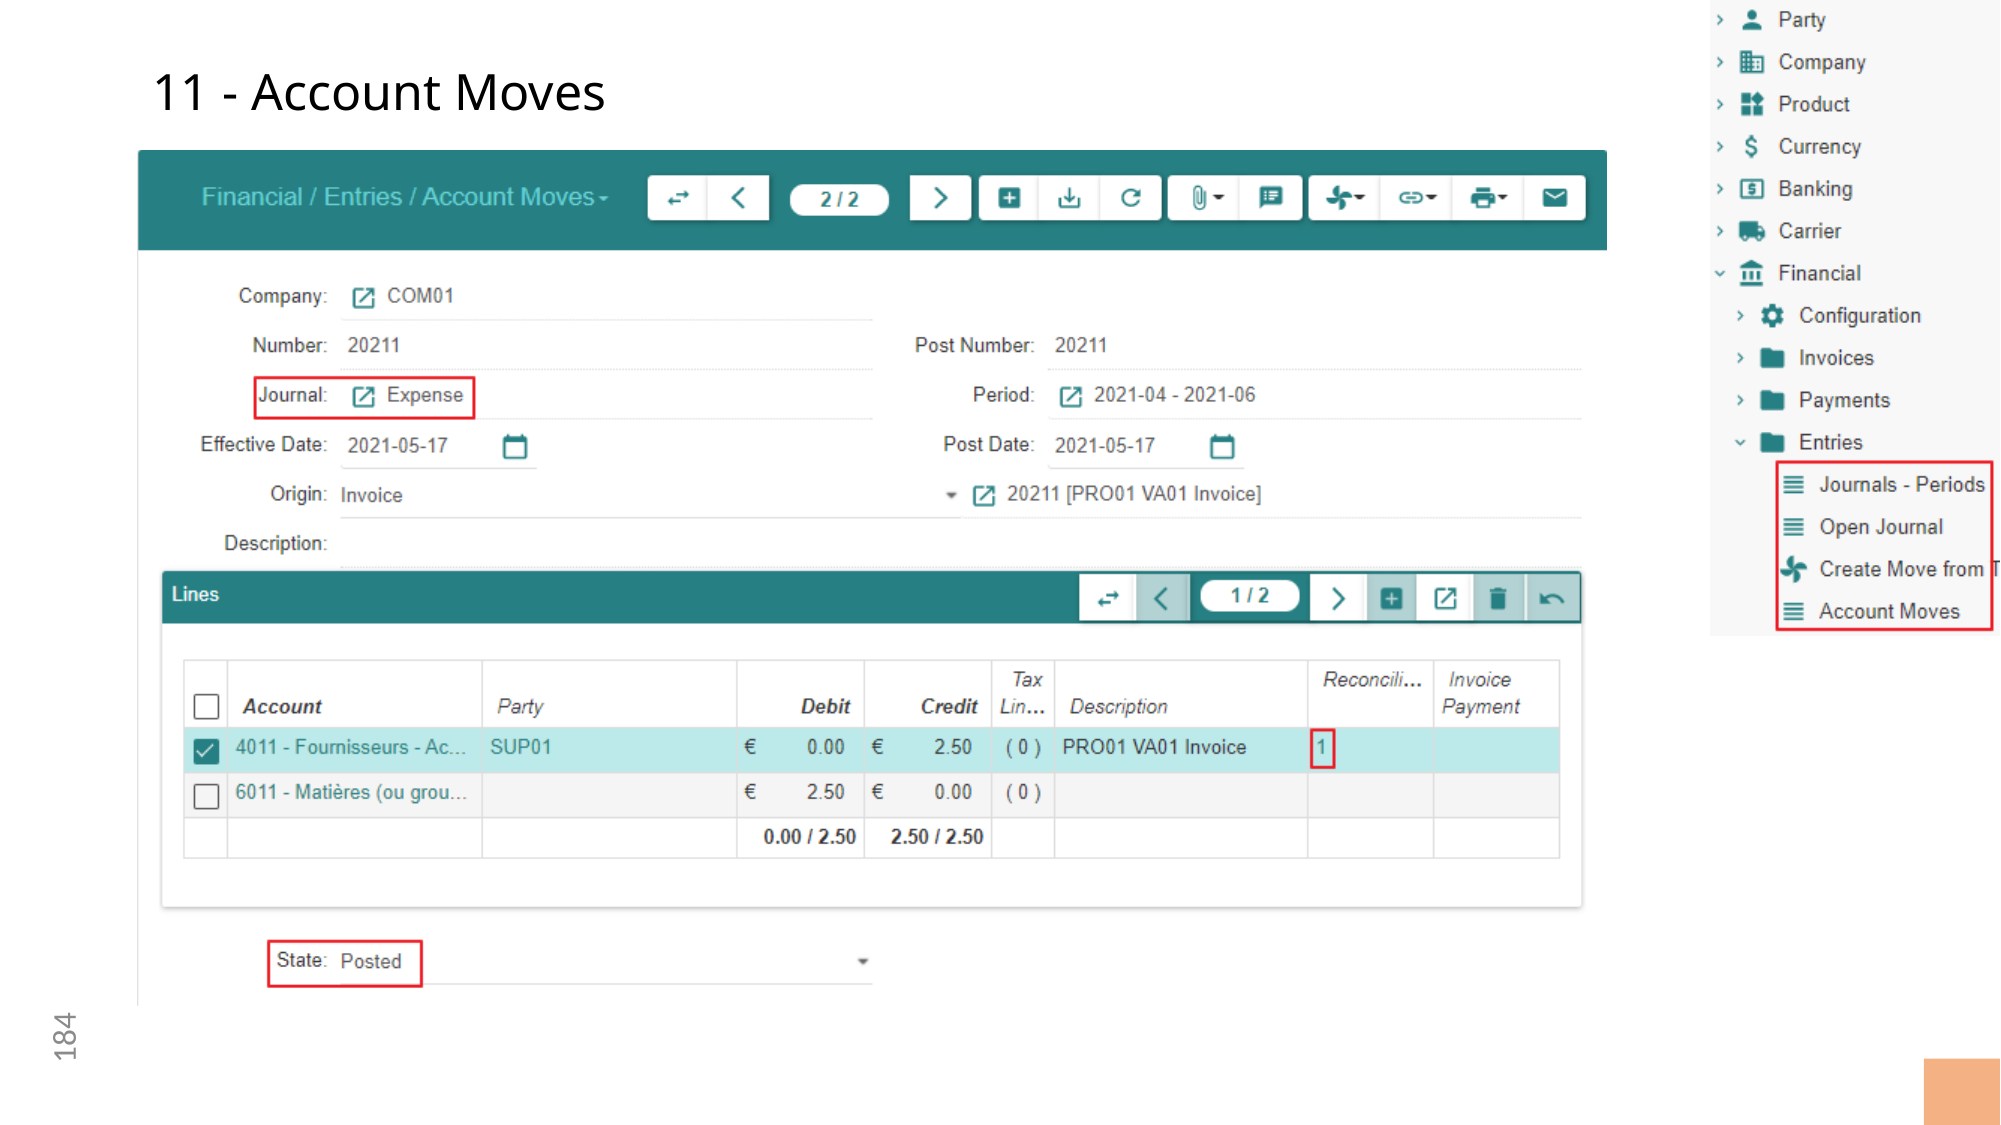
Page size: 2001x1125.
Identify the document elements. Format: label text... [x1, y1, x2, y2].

picture [137, 150, 1607, 1006]
title 11 - Account Moves [137, 59, 1710, 136]
picture [1710, 0, 2000, 636]
slide_number 184 [32, 969, 93, 1108]
text_box [1923, 1058, 2000, 1125]
